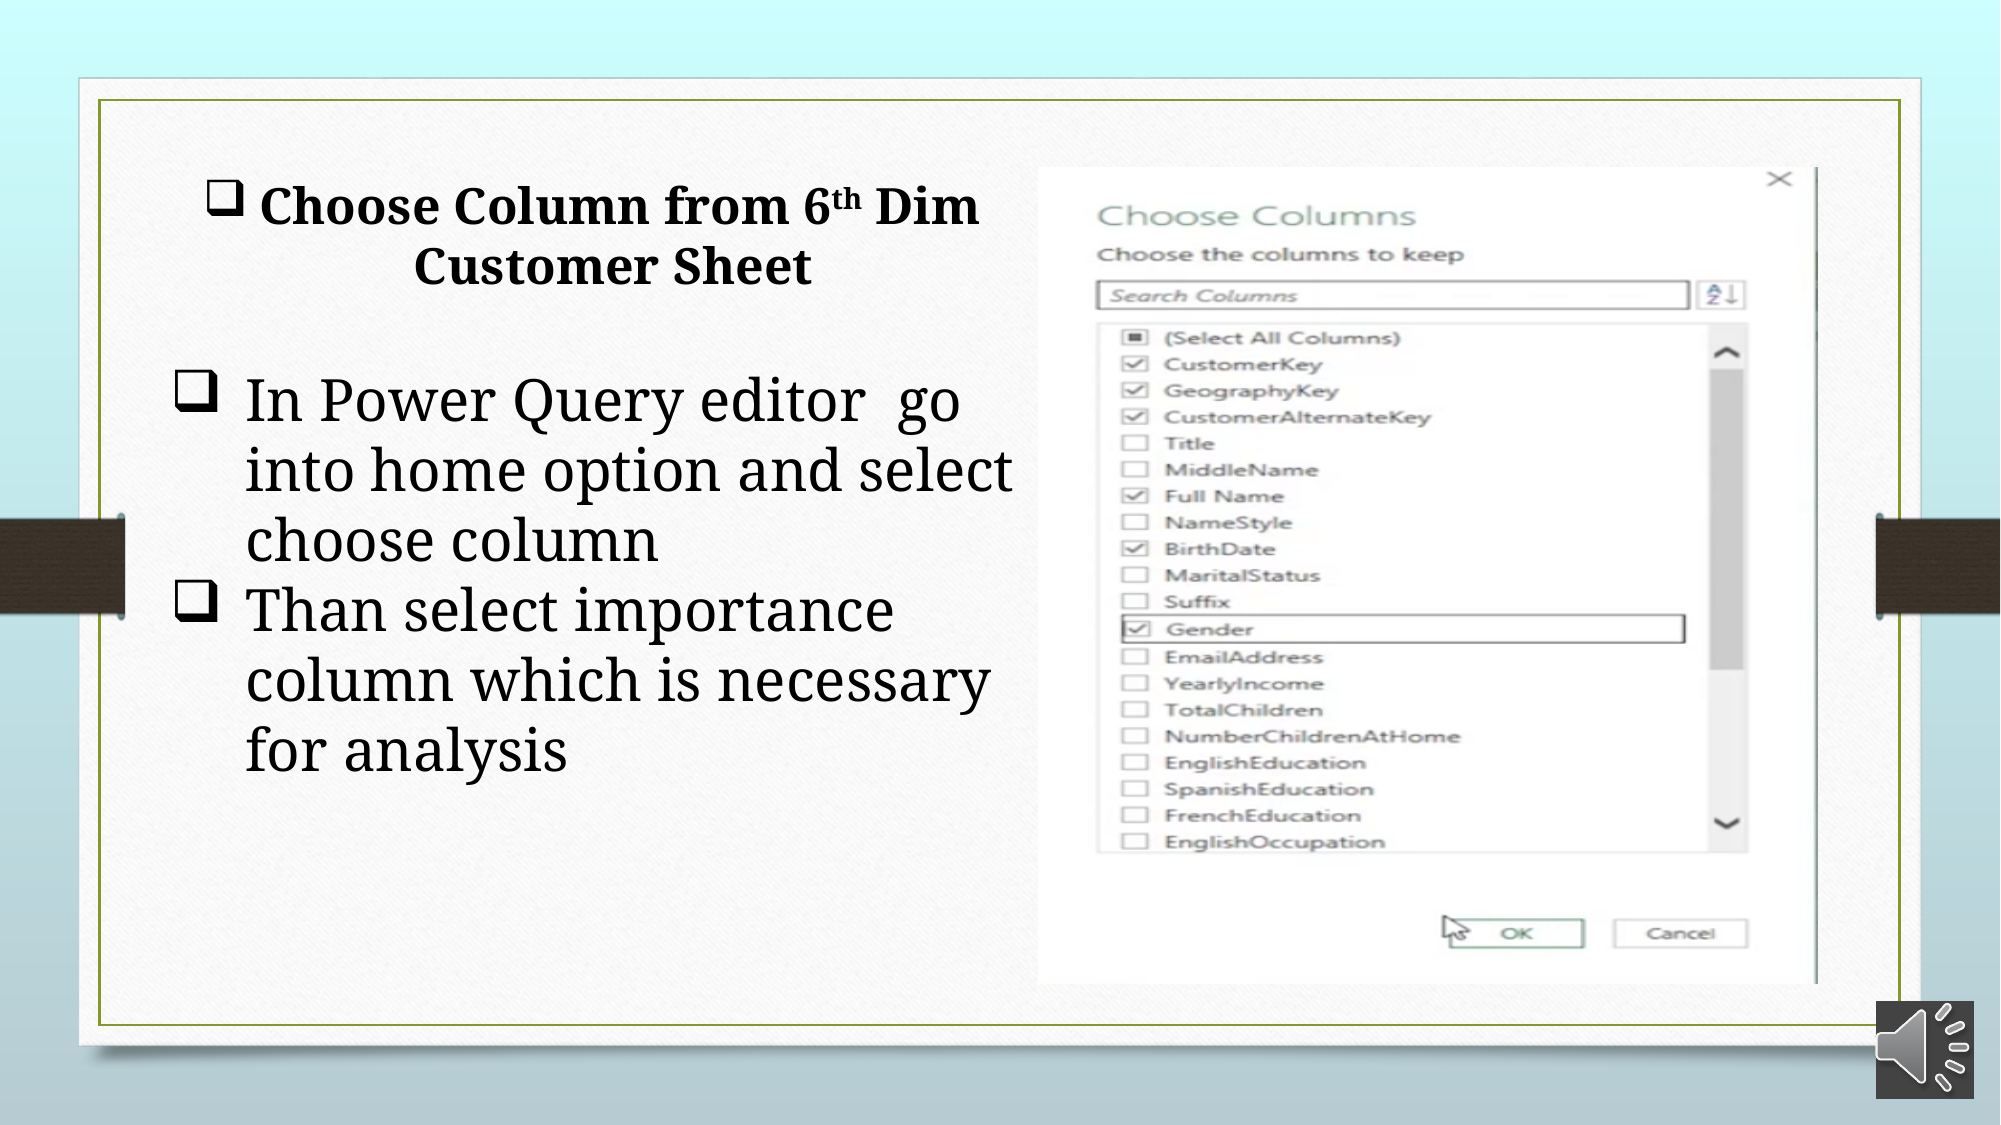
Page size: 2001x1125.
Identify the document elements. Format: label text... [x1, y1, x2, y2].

text_box Choose Column from 6th Dim Customer Sheet [144, 167, 1038, 303]
text_box In Power Query editor go into home option and select choose column Than select importance column which is necessary for analysis [155, 355, 1038, 861]
picture [0, 0, 2001, 1125]
